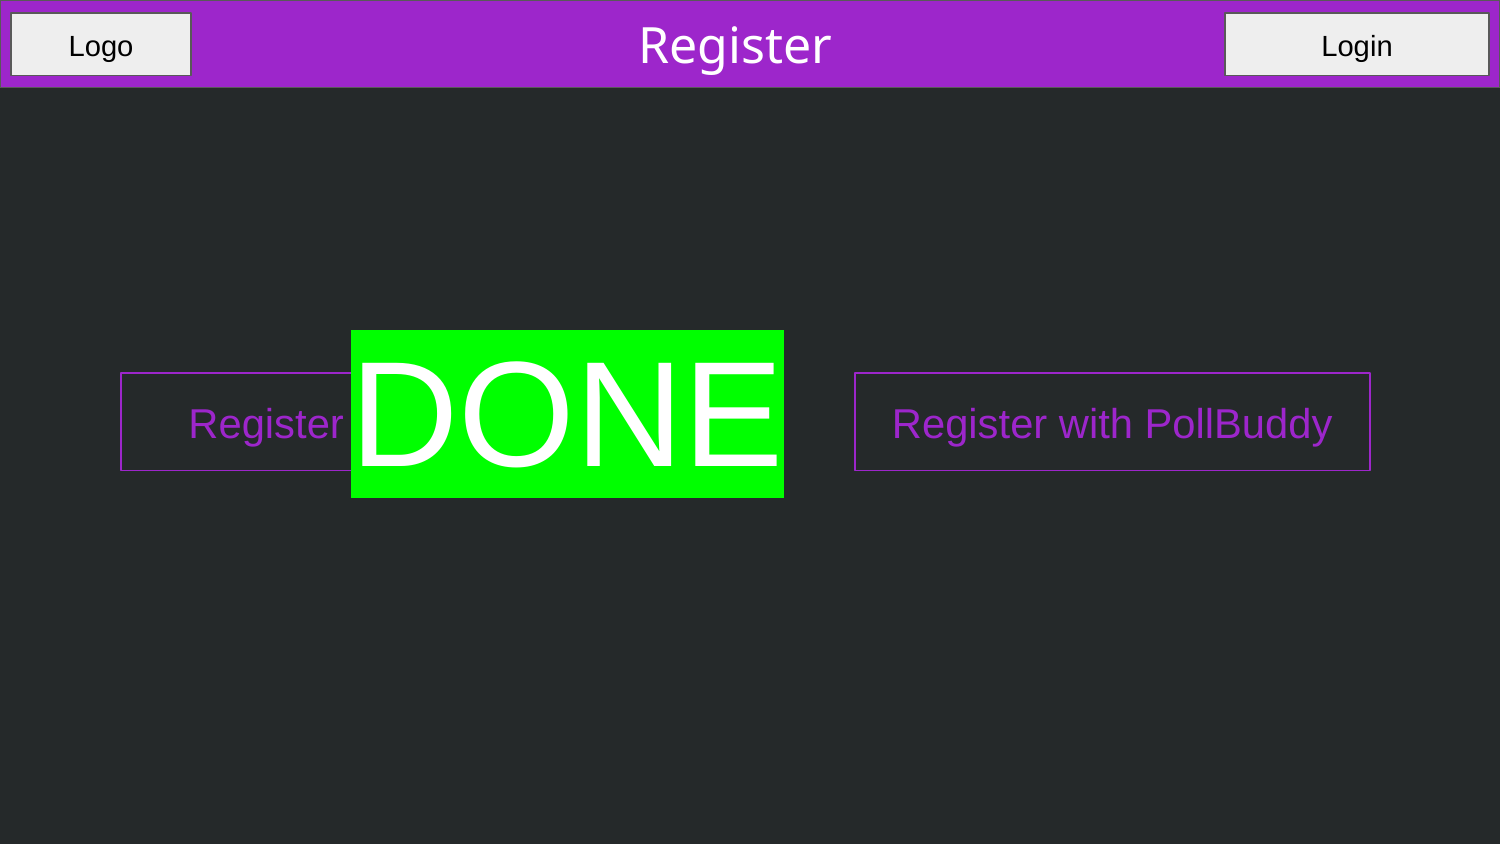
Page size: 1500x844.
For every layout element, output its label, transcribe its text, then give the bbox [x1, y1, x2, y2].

text_box DONE [335, 197, 1232, 615]
text_box Logo [11, 12, 191, 76]
text_box [0, 0, 504, 88]
text_box Register [504, 0, 966, 88]
text_box Login [1225, 12, 1490, 76]
text_box Register with School [121, 373, 335, 471]
text_box [966, 0, 1500, 88]
text_box Register with PollBuddy [1232, 373, 1370, 471]
